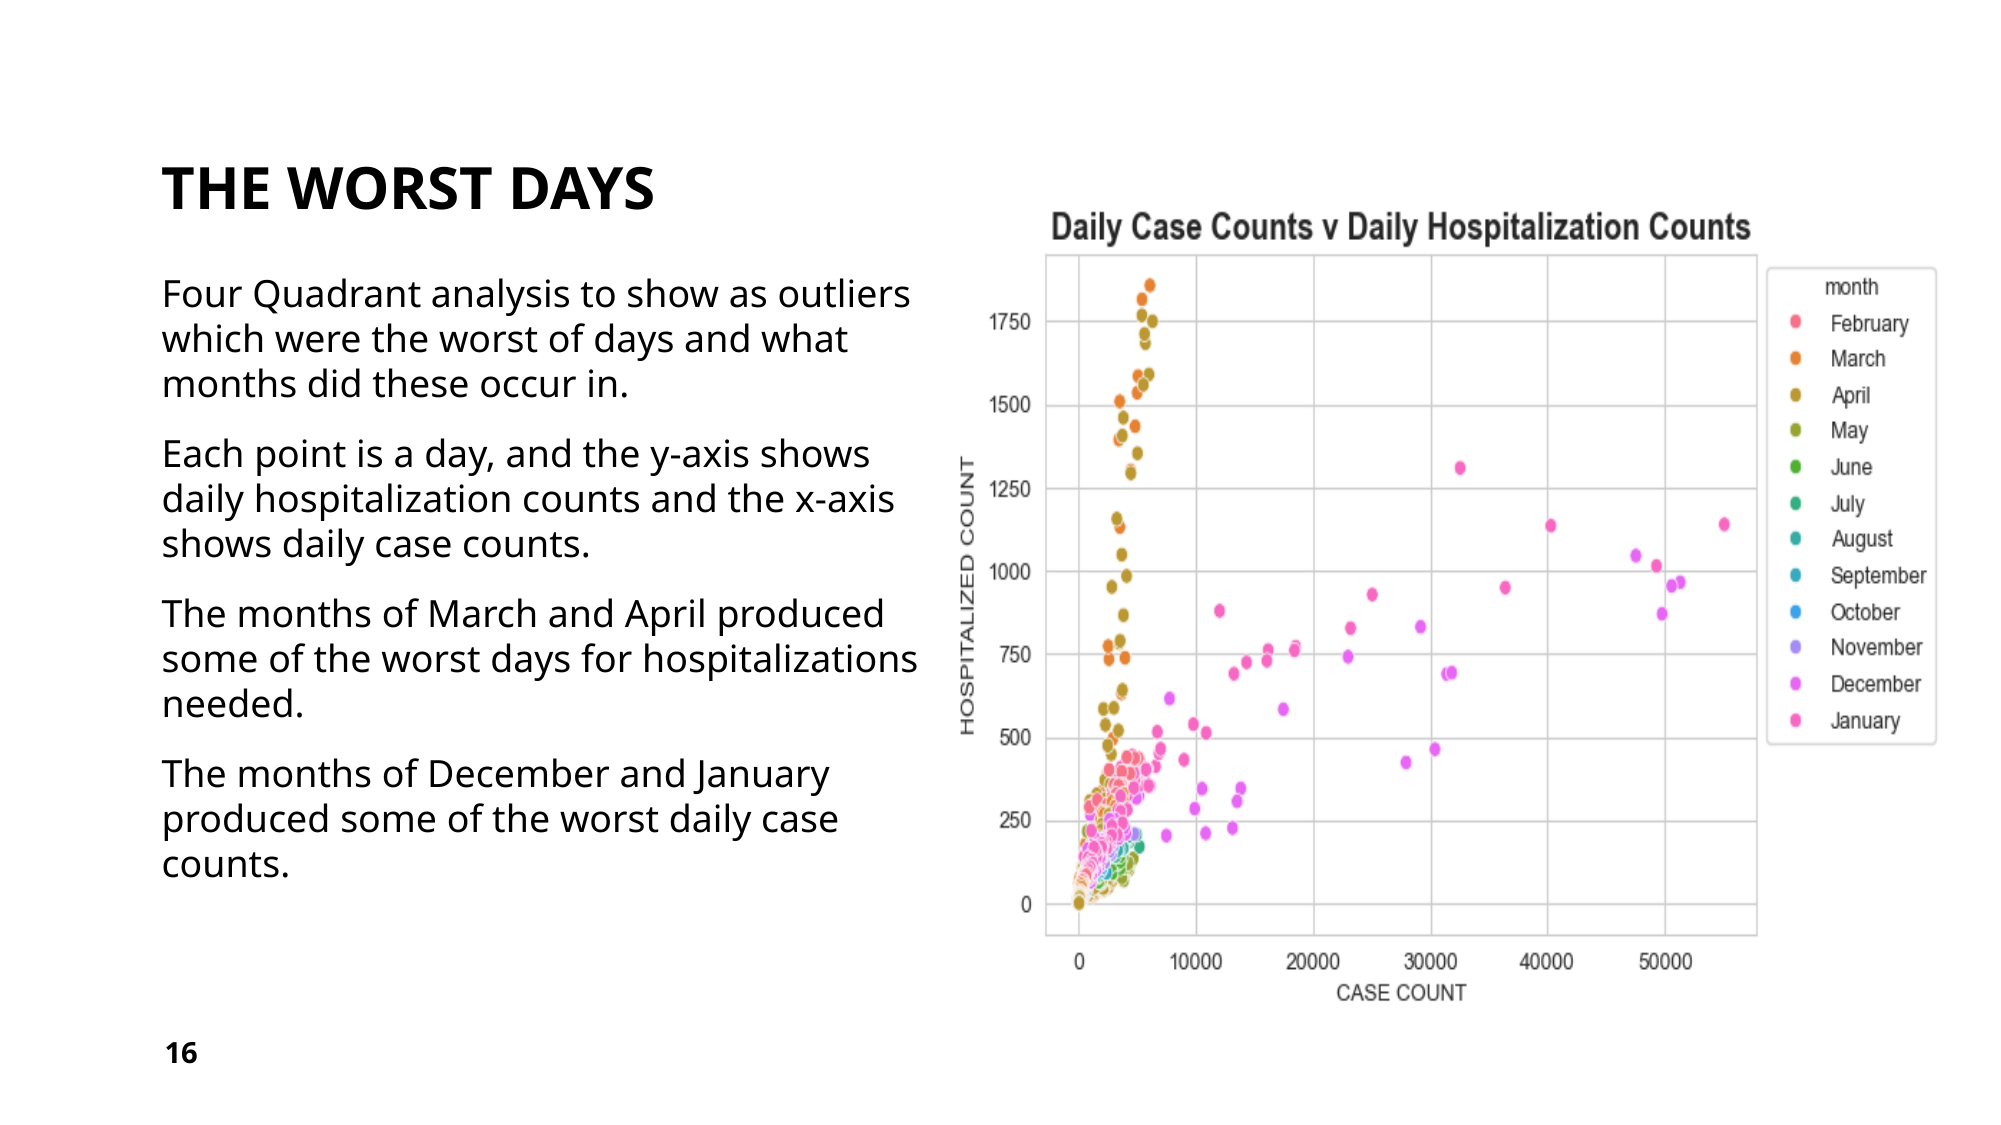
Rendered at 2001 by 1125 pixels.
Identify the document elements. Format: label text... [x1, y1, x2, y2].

list Four Quadrant analysis to show as outliers which were the worst of days and what months did these occur in. Each point is a day, and the y-axis shows daily hospitalization counts and the x-axis shows daily case counts. The months of March and April produced some of the worst days for hospitalizations needed. The months of December and January produced some of the worst daily case counts. [146, 262, 948, 989]
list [948, 194, 1950, 1025]
title The worst days [146, 11, 1854, 230]
slide_number 16 [149, 1024, 588, 1085]
